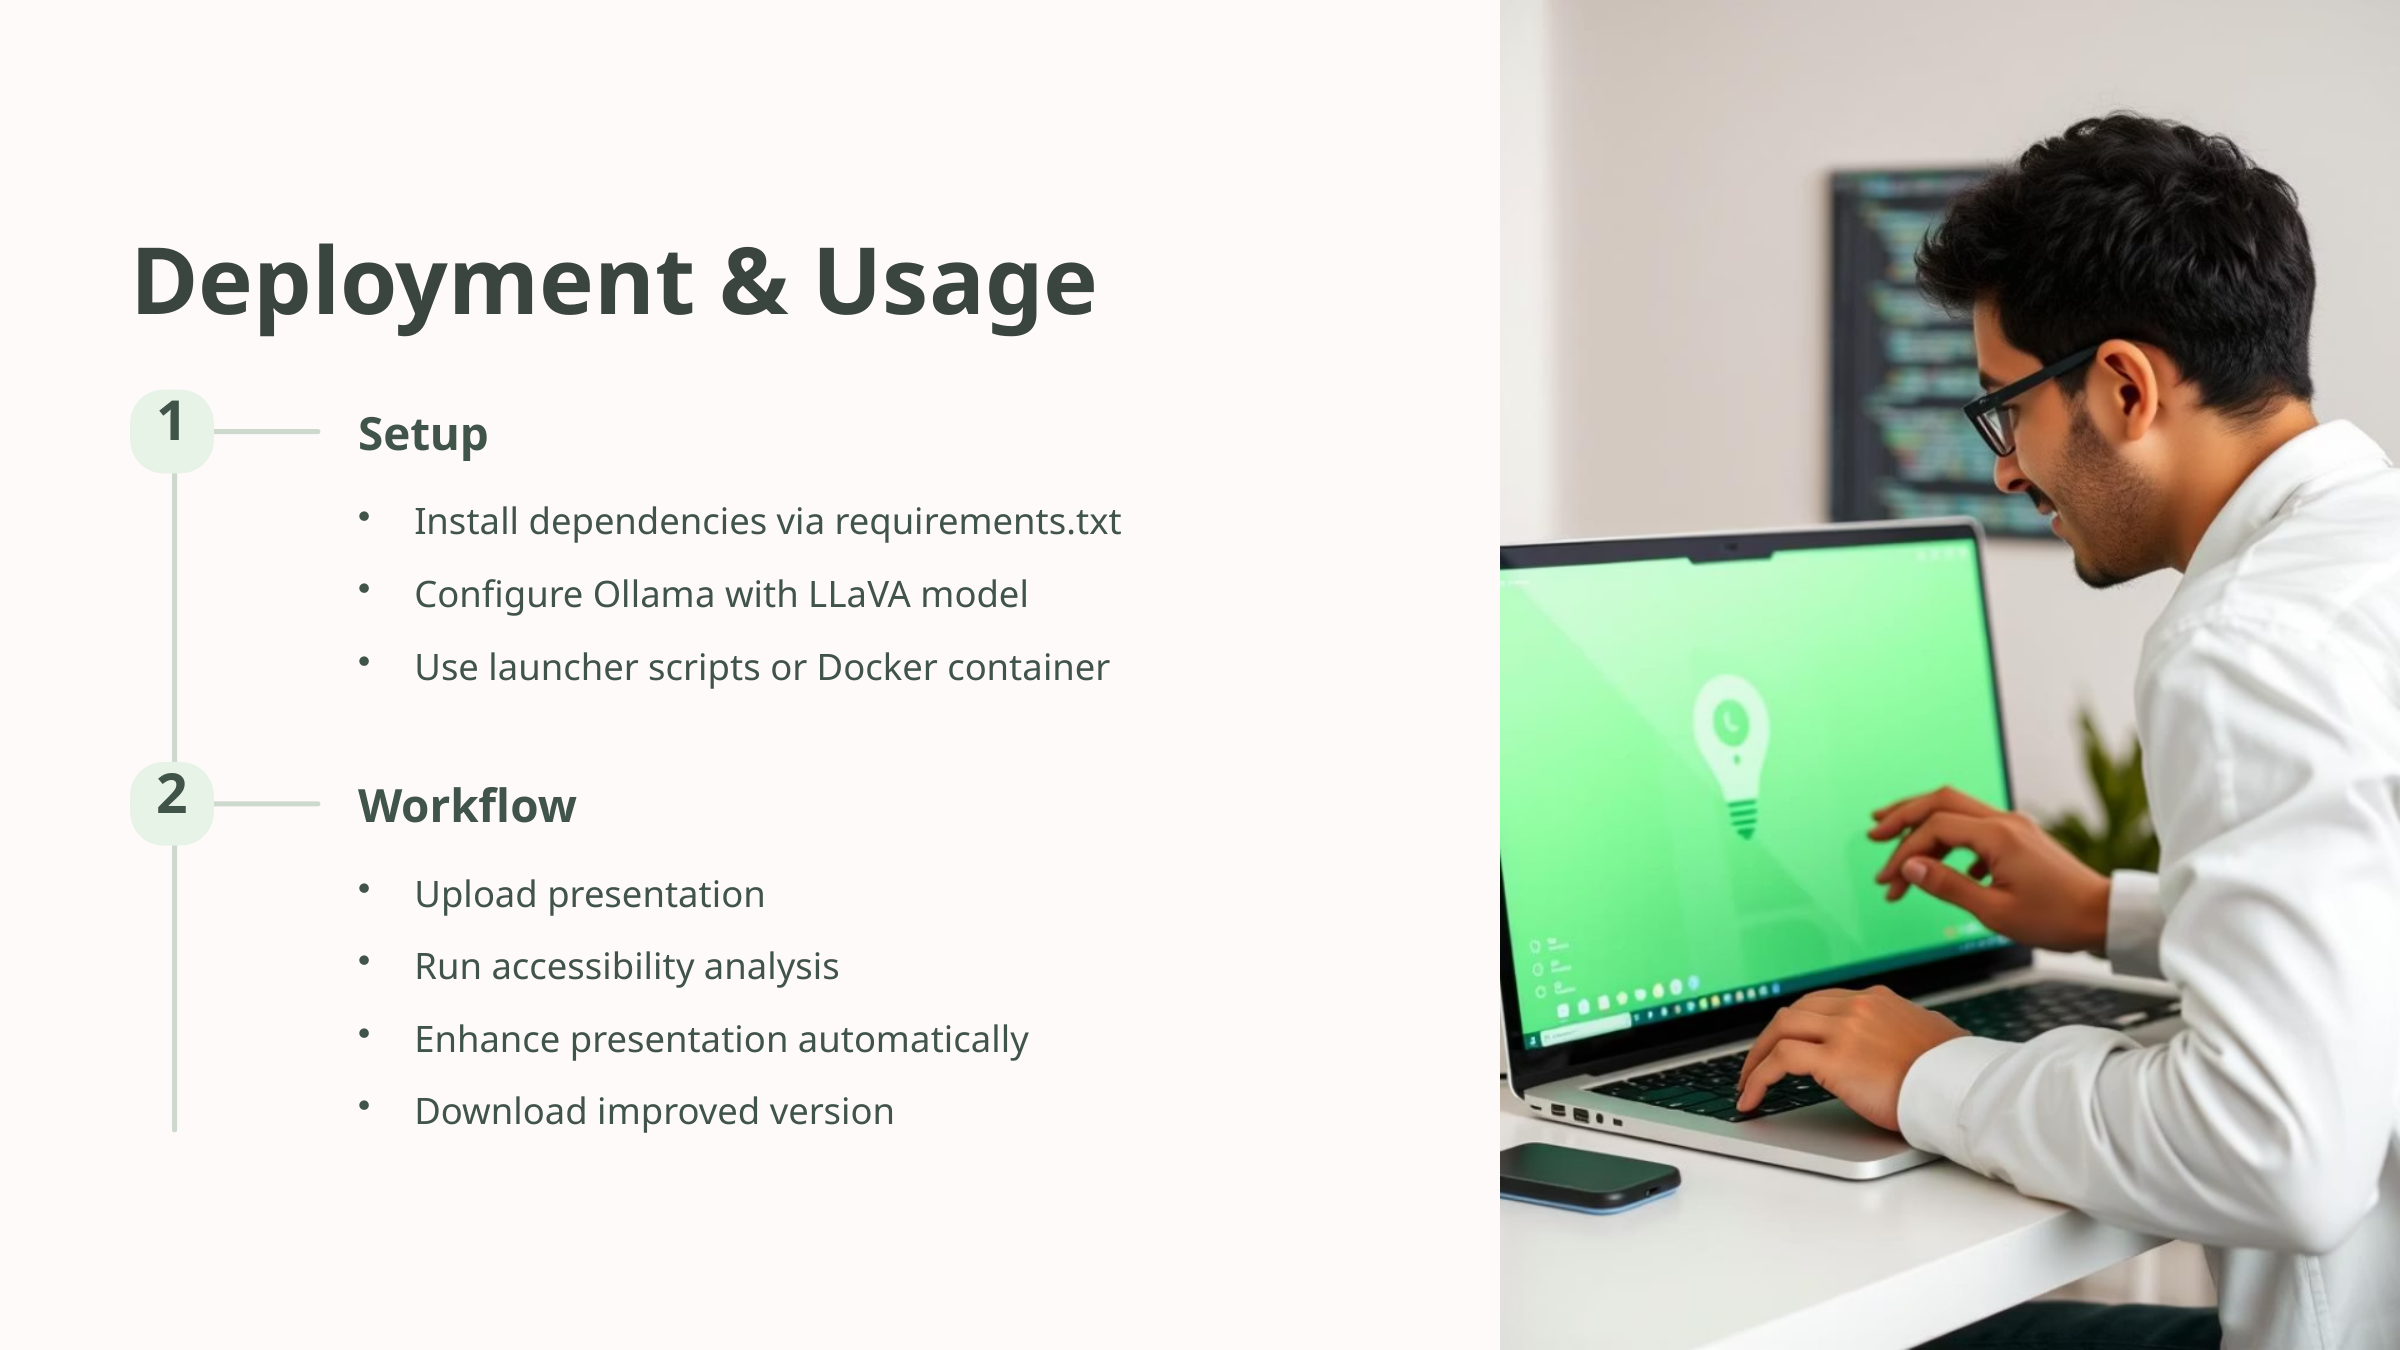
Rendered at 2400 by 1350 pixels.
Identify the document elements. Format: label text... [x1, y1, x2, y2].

text_box Workflow [358, 774, 824, 833]
text_box [172, 846, 178, 1133]
text_box Deployment & Usage [130, 217, 1103, 334]
text_box 1 [144, 396, 200, 467]
text_box Use launcher scripts or Docker container [358, 627, 1370, 688]
text_box Enhance presentation automatically [358, 1000, 1370, 1060]
text_box Install dependencies via requirements.txt [358, 482, 1370, 543]
text_box [172, 474, 178, 761]
text_box [130, 761, 214, 846]
text_box Configure Ollama with LLaVA model [358, 555, 1370, 615]
text_box [214, 429, 321, 435]
text_box [130, 389, 214, 474]
text_box [214, 801, 321, 807]
text_box Upload presentation [358, 855, 1370, 915]
text_box Download improved version [358, 1072, 1370, 1133]
picture [1499, 0, 2400, 1350]
text_box Run accessibility analysis [358, 927, 1370, 988]
text_box 2 [144, 768, 200, 839]
text_box Setup [358, 402, 824, 461]
